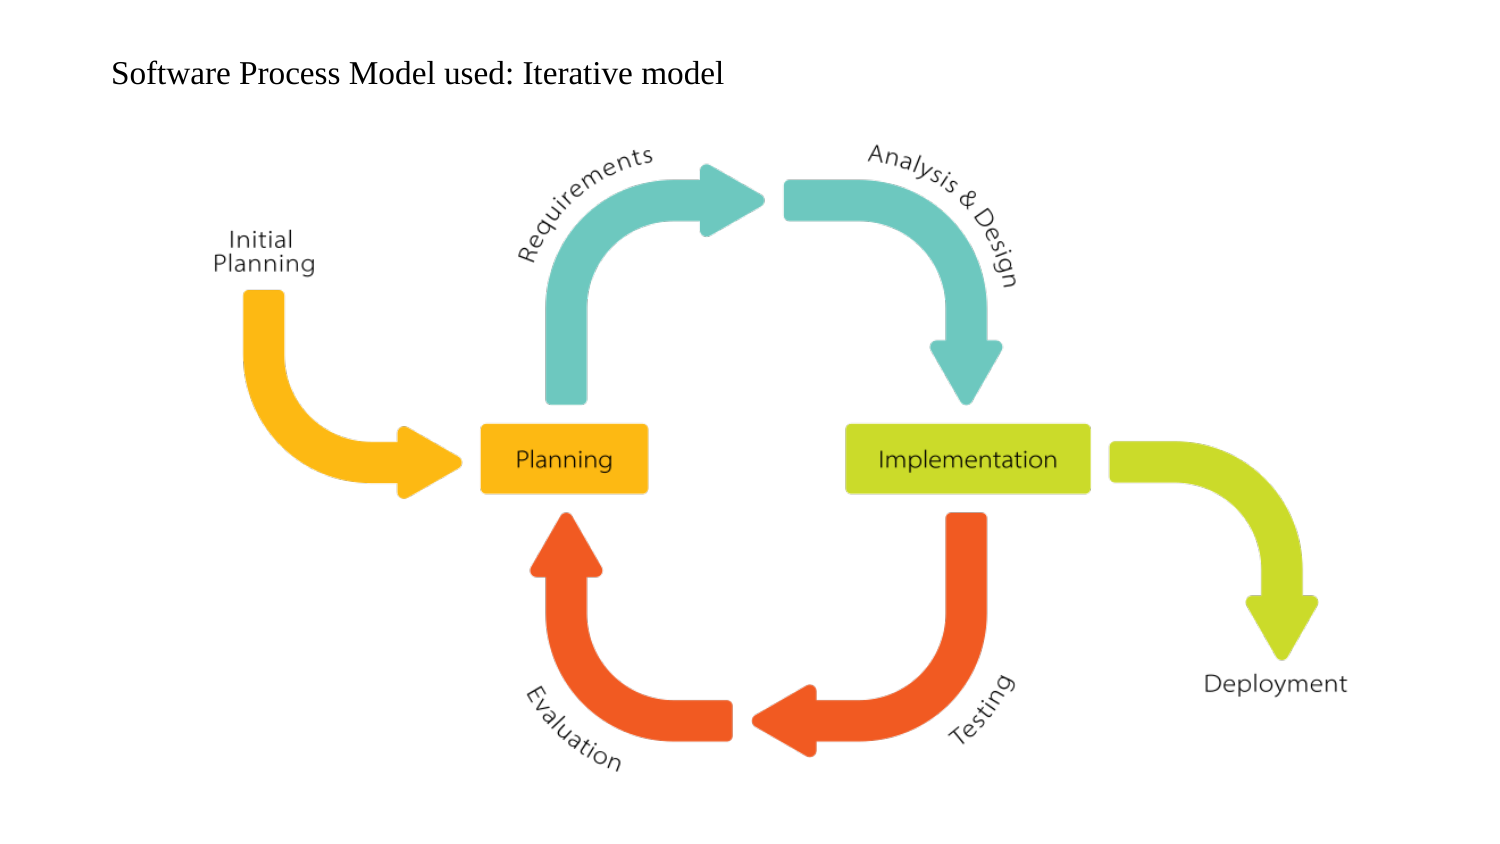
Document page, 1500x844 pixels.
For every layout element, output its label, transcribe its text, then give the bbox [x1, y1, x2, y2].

text_box Software Process Model used: Iterative model [95, 35, 1198, 106]
picture [198, 131, 1361, 783]
